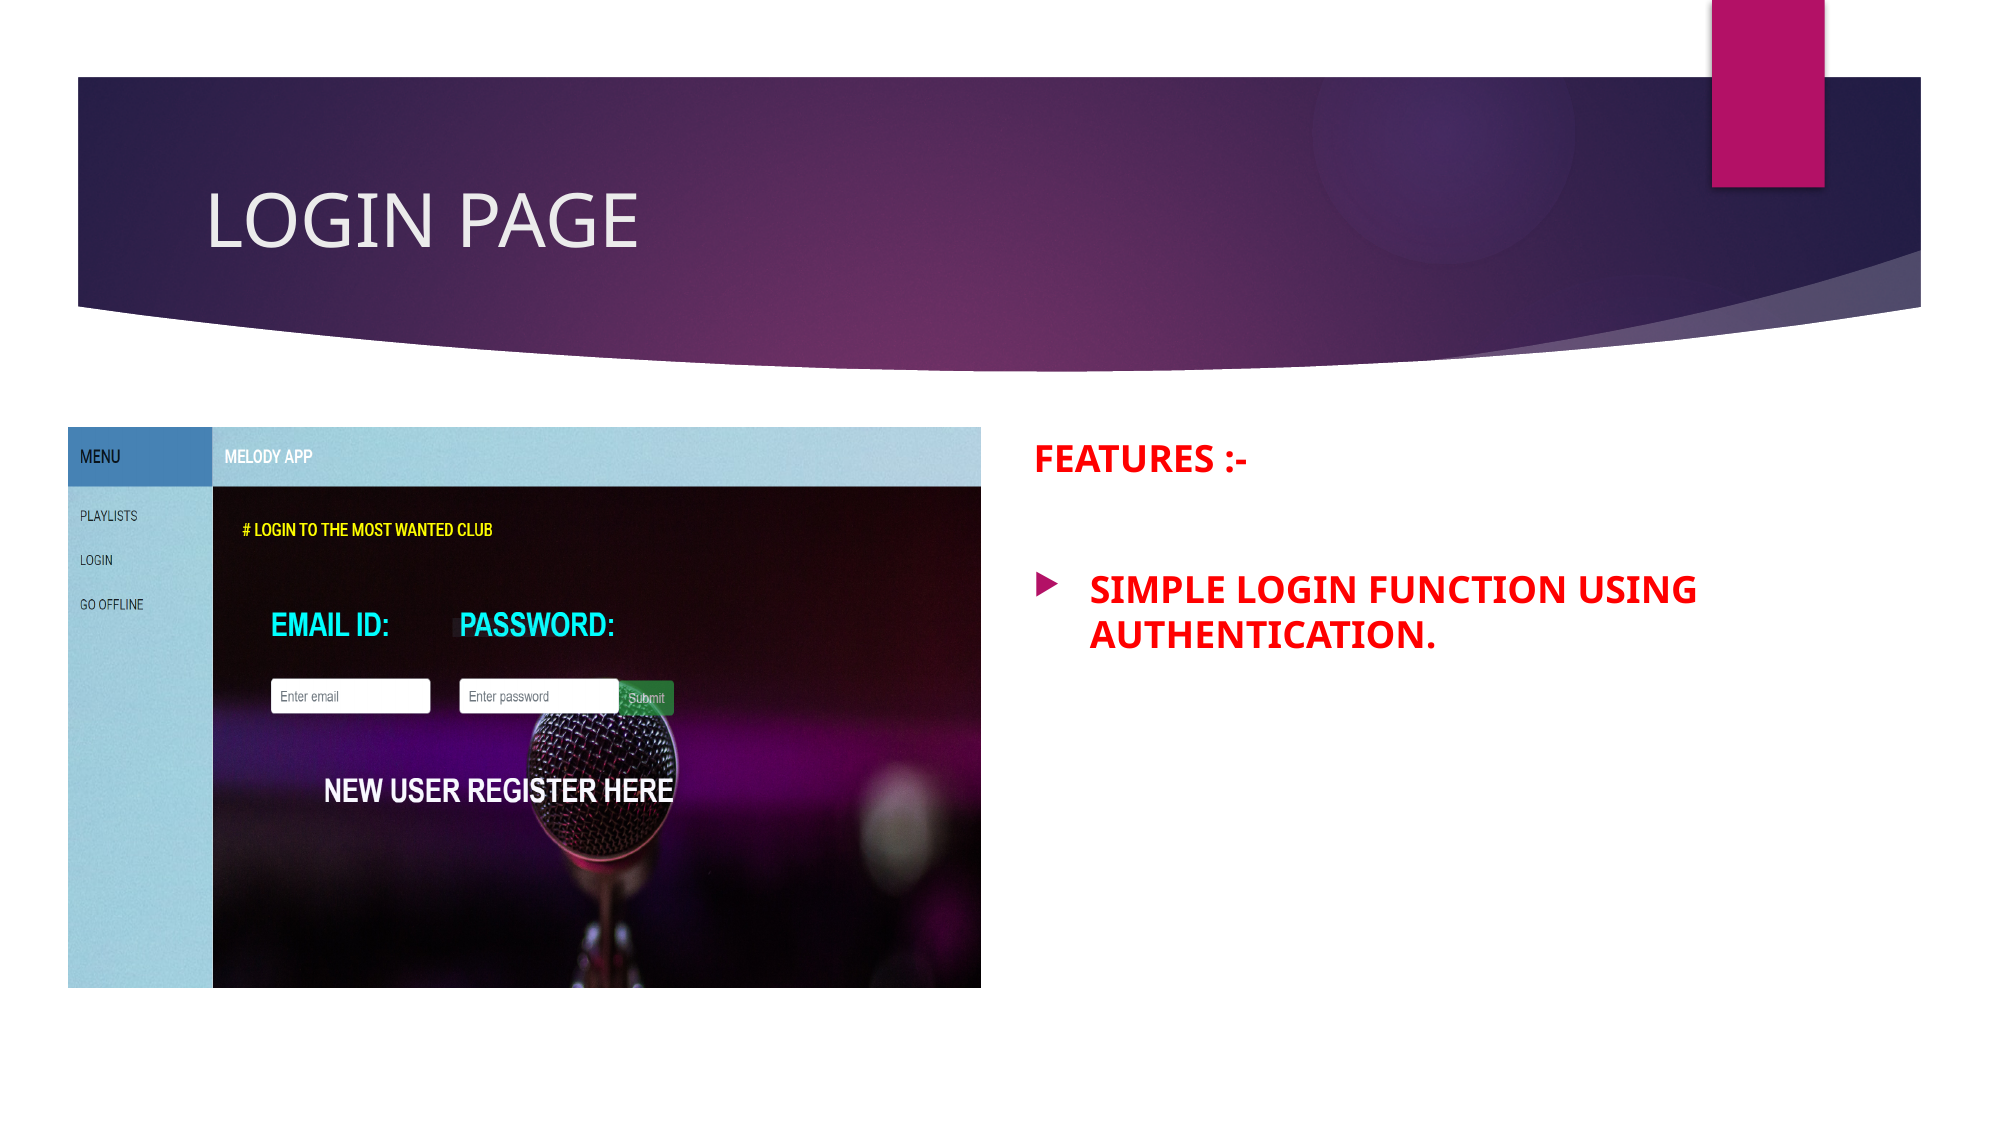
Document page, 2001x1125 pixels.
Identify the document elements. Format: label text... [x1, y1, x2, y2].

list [68, 426, 982, 988]
list FEATURES :- SIMPLE LOGIN FUNCTION USING AUTHENTICATION. [1018, 427, 1810, 988]
title LOGIN PAGE [189, 159, 1627, 276]
